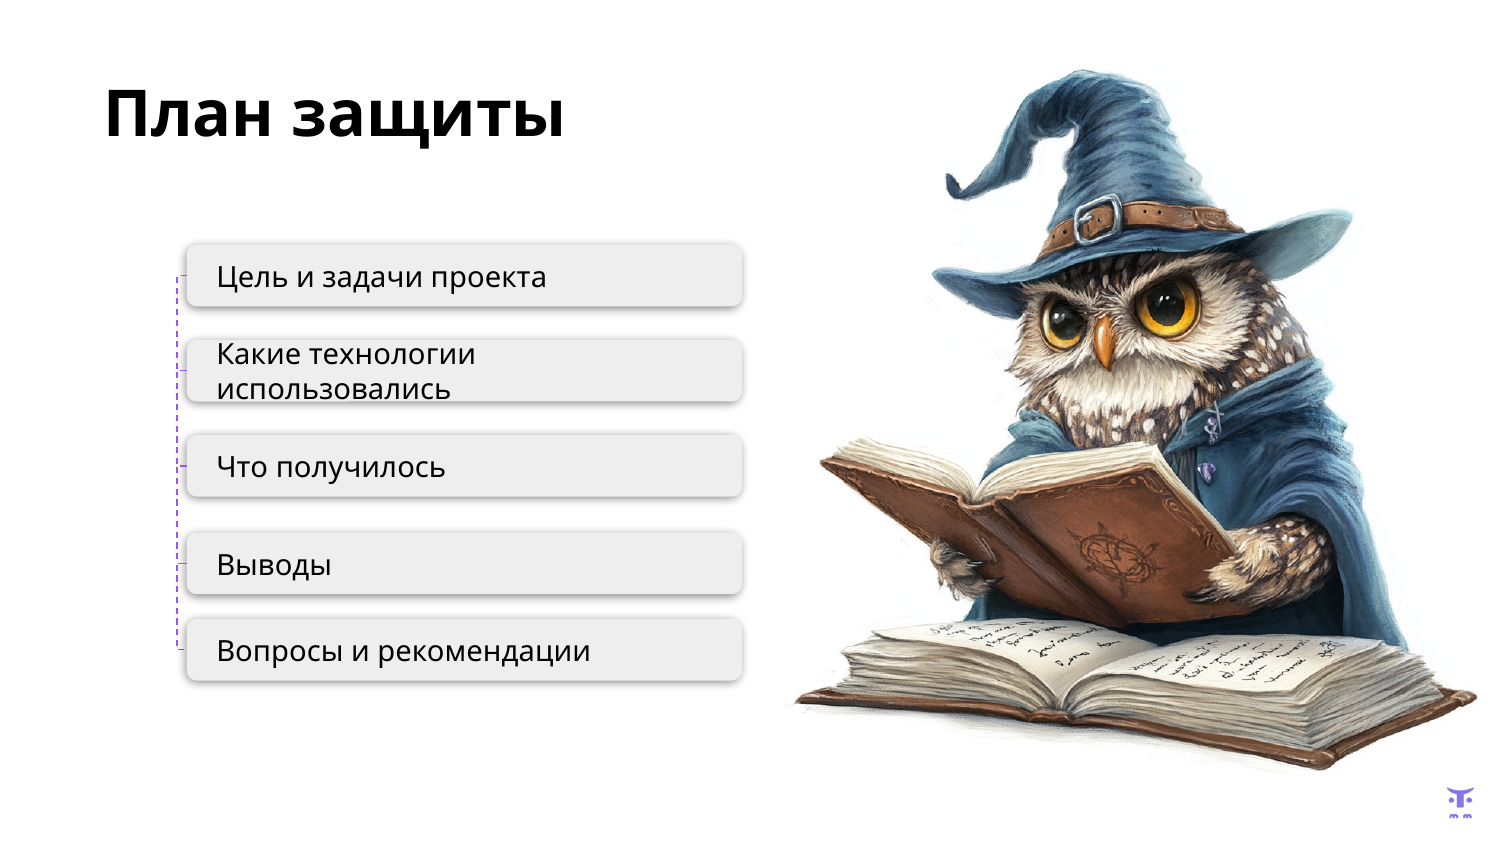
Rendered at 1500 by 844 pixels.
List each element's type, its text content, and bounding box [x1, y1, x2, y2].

text_box Какие технологии использовались [192, 339, 741, 402]
title План защиты [88, 57, 741, 229]
text_box Цель и задачи проекта [186, 244, 741, 307]
picture [0, 0, 1500, 844]
text_box Что получилось [192, 435, 741, 497]
text_box Вопросы и рекомендации [186, 618, 741, 681]
text_box Выводы [192, 532, 741, 595]
